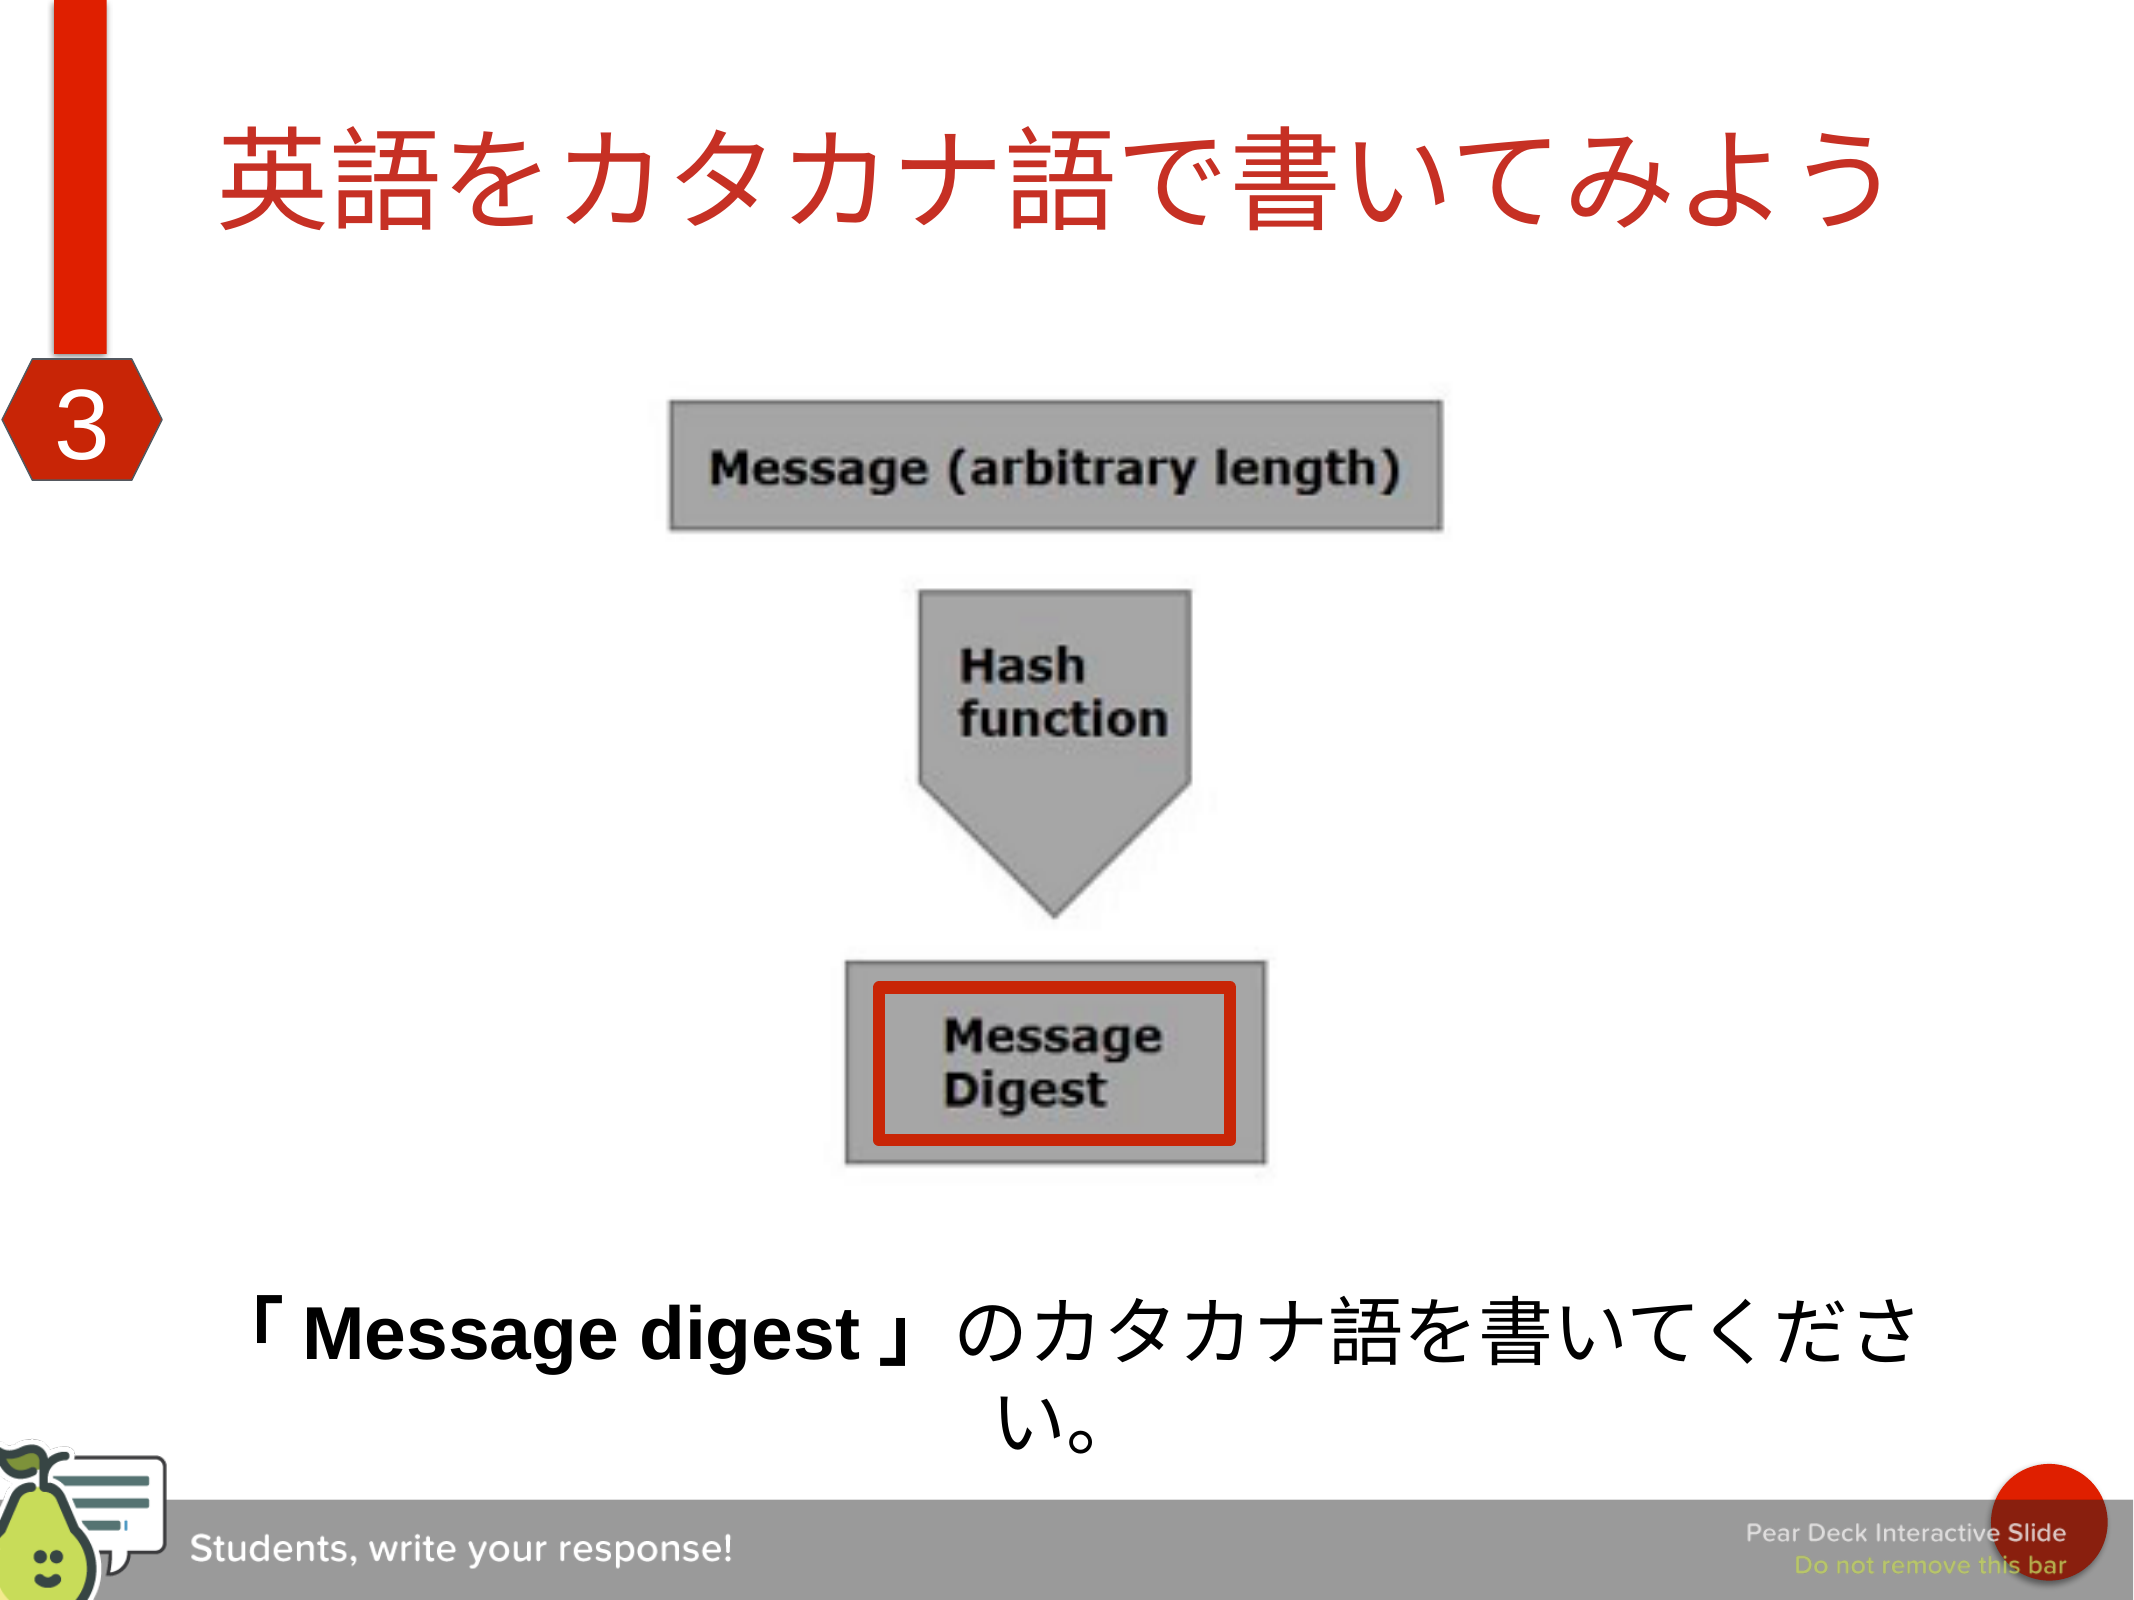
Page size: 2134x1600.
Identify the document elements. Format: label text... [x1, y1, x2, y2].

text_box 「Message digest」のカタカナ語を書いてください。 [122, 1269, 2011, 1432]
title 英語をカタカナ語で書いてみよう [208, 11, 1927, 343]
picture [0, 1433, 2134, 1600]
text_box 3 [2, 358, 163, 481]
picture [598, 321, 1522, 1228]
